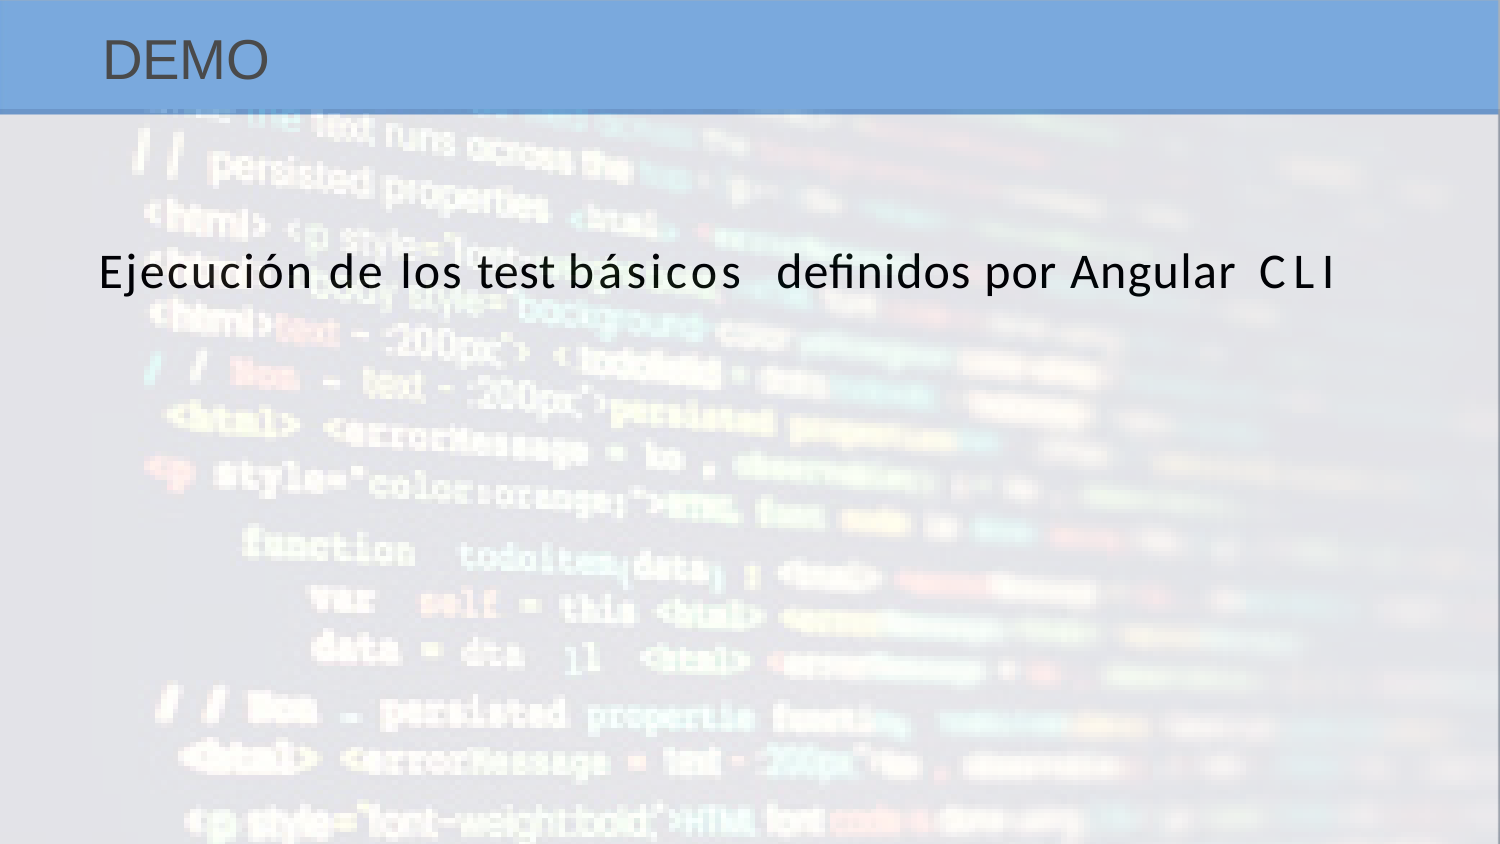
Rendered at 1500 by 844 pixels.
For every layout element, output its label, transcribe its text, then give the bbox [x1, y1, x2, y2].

title DEMO [100, 21, 585, 107]
picture [0, 0, 1500, 844]
